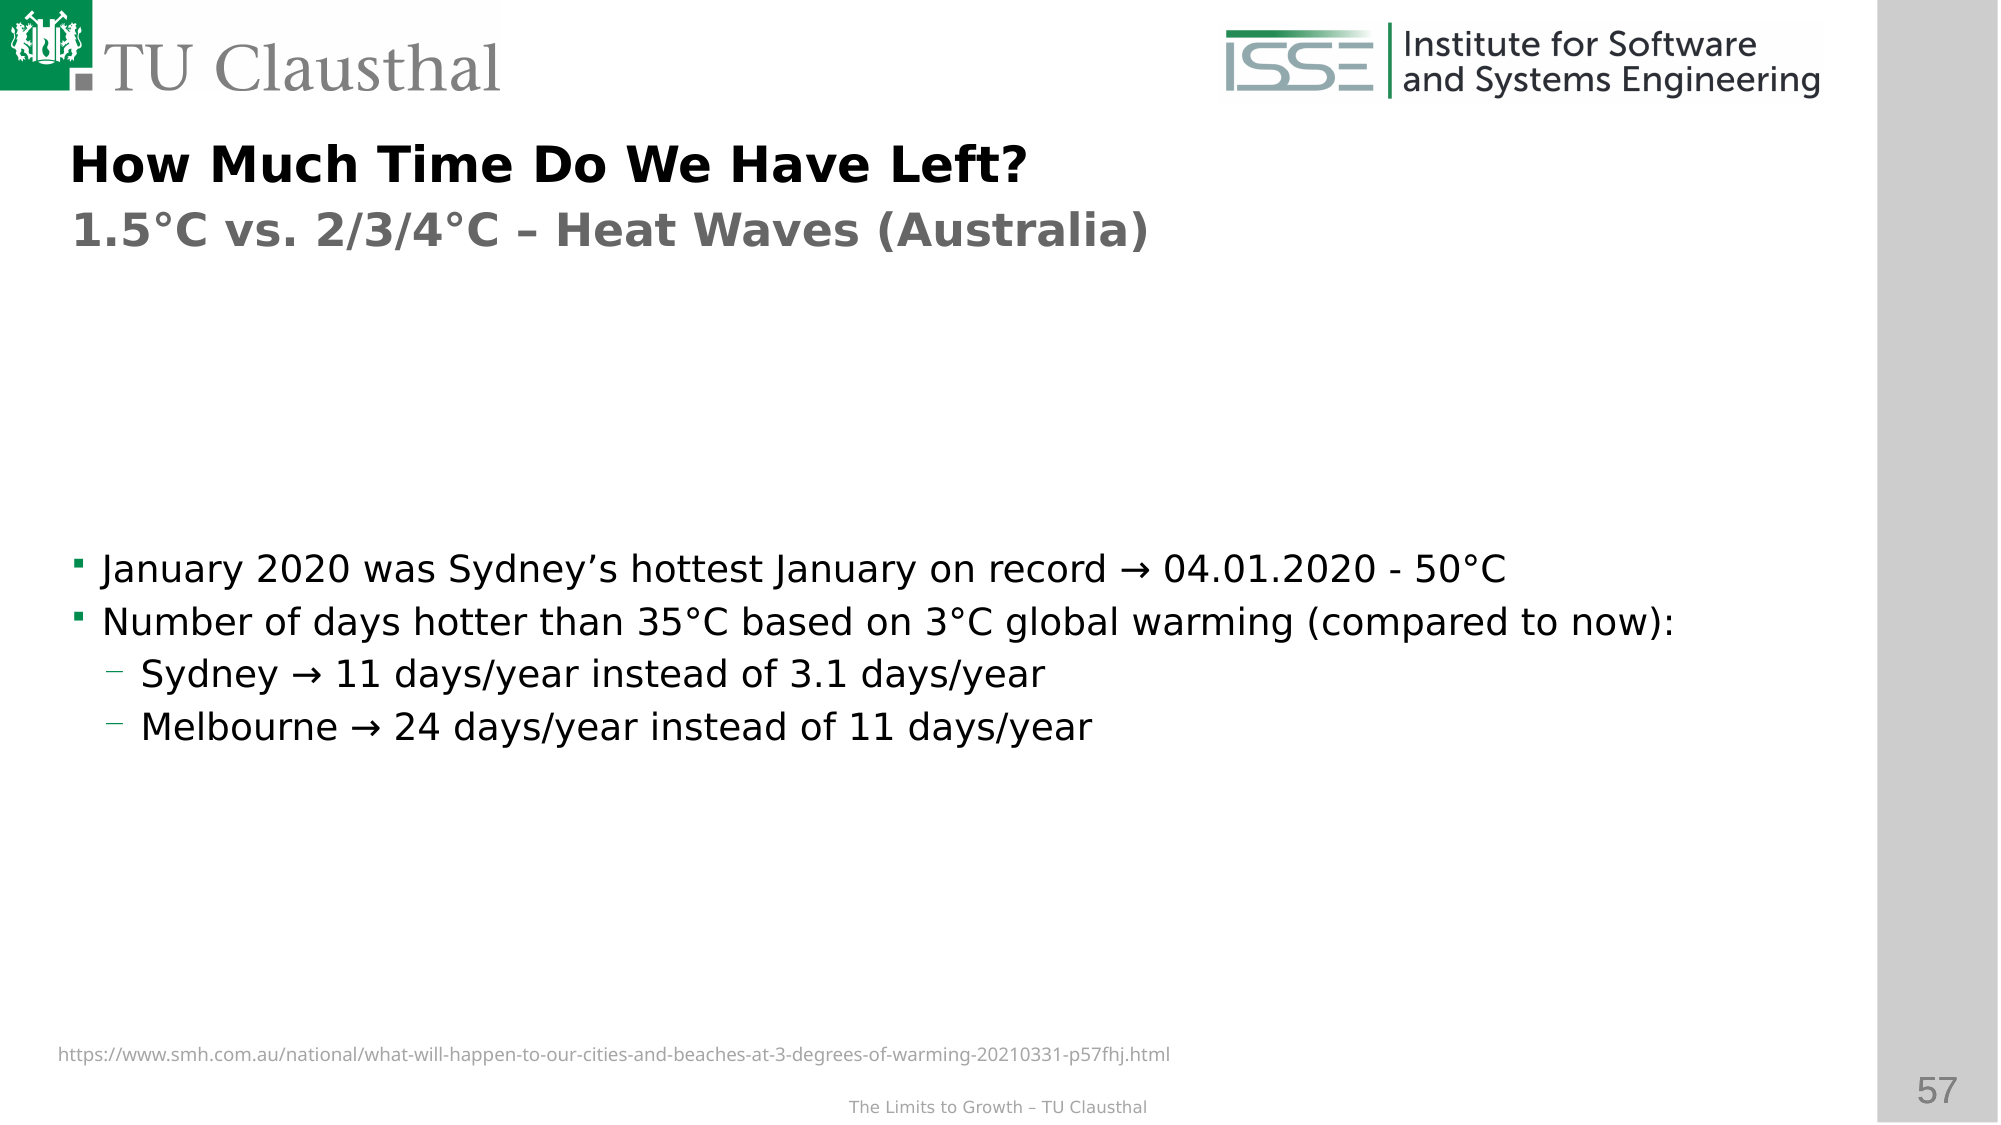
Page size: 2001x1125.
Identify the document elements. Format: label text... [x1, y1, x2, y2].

text_box https://www.smh.com.au/national/what-will-happen-to-our-cities-and-beaches-at-3-degrees-of-warming-20210331-p57fhj.html [43, 1035, 1784, 1073]
text_box How Much Time Do We Have Left? [55, 125, 1817, 206]
text_box 1.5°C vs. 2/3/4°C – Heat Waves (Australia) [70, 188, 1769, 269]
picture [1218, 22, 1825, 105]
text_box January 2020 was Sydney’s hottest January on record → 04.01.2020 - 50°C Number of days hotter than 35°C based on 3°C global warming (compared to now): Sydney → 11 days/year instead of 3.1 days/year Melbourne → 24 days/year instead of 11 days/year Darwin → 265 days/year instead of 11 days/year [55, 208, 1799, 1033]
picture [0, 0, 500, 91]
